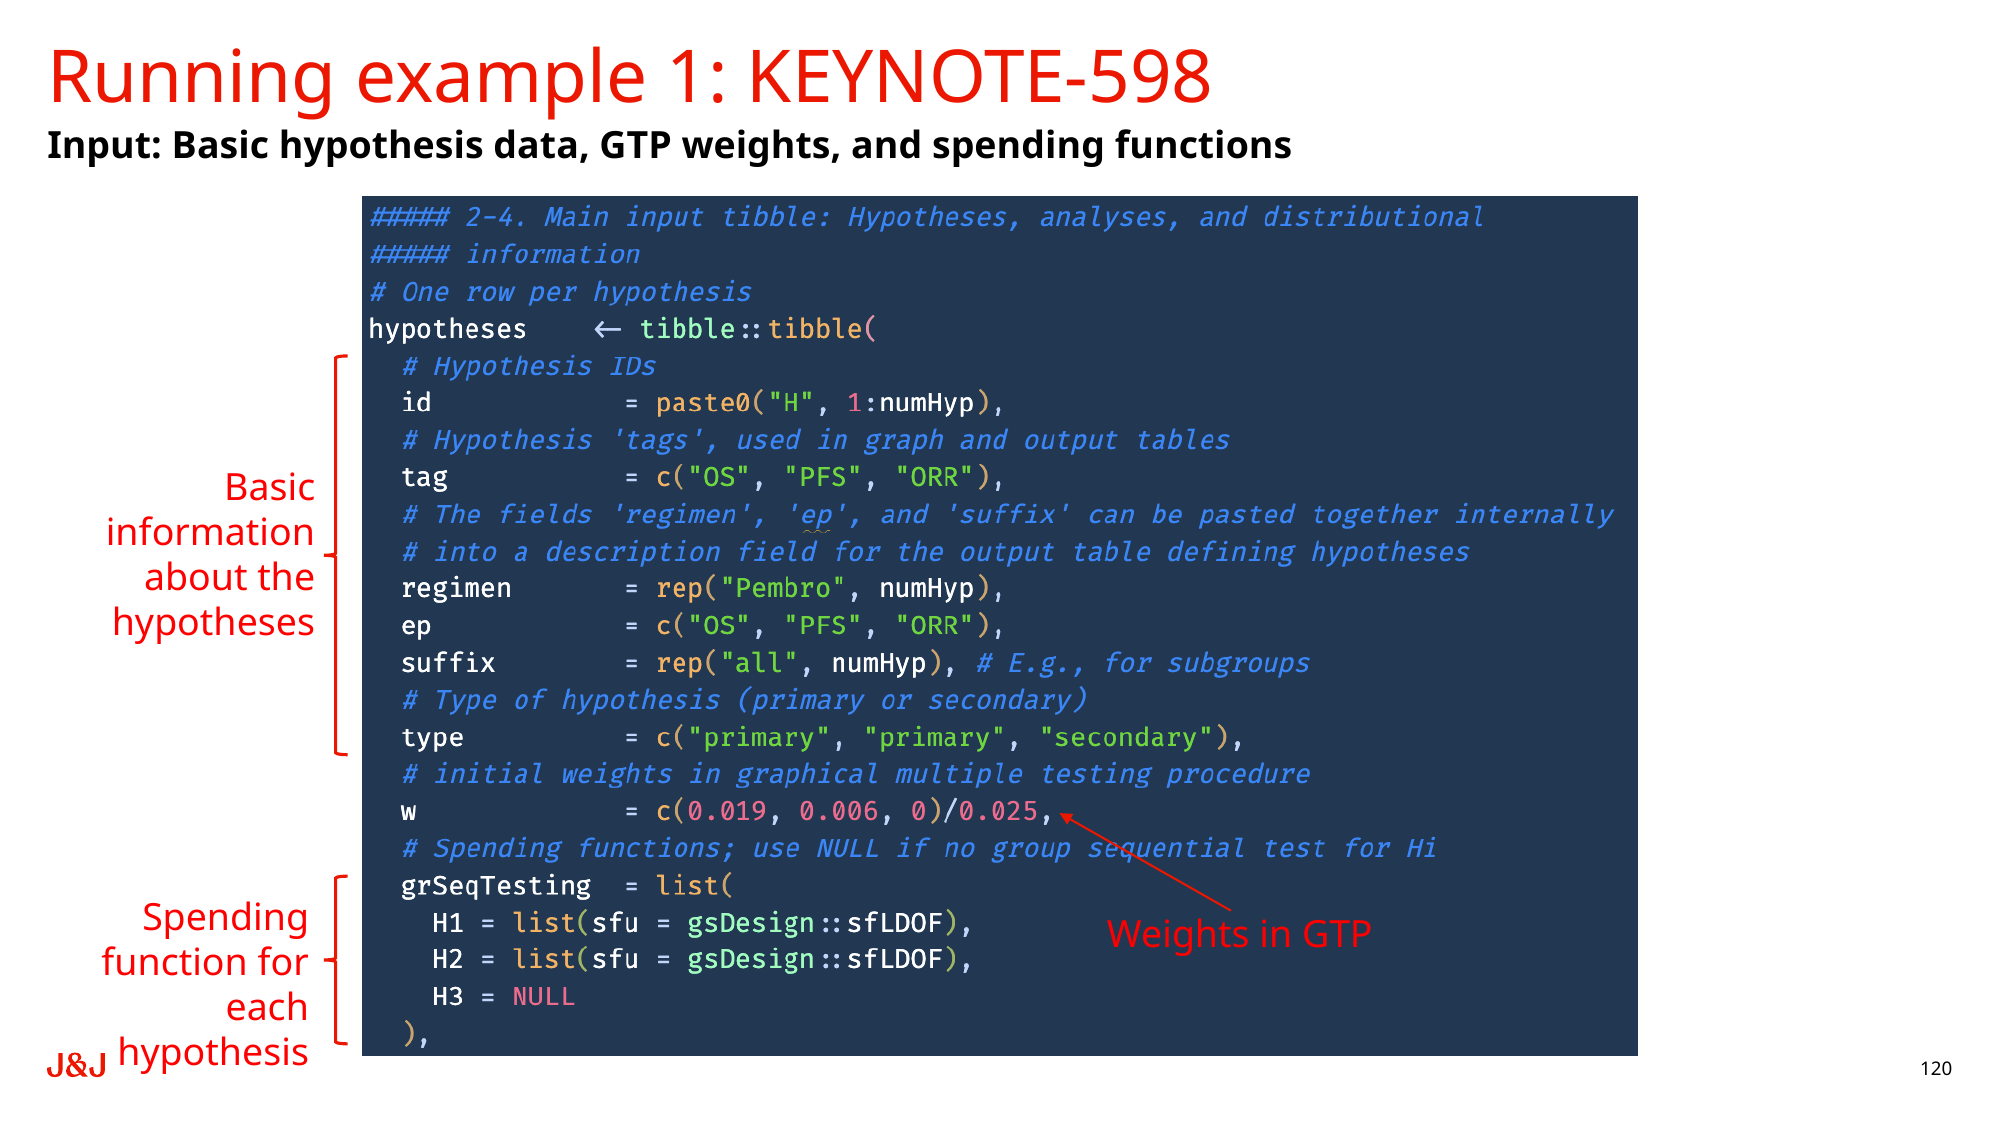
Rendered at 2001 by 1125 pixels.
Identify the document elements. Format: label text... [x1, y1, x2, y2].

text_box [1059, 813, 1231, 911]
text_box [323, 875, 348, 1045]
text_box Basic information about the hypotheses [30, 463, 316, 644]
picture [362, 196, 1638, 1056]
text_box Spending function for each hypothesis [24, 892, 310, 1073]
text_box [323, 355, 348, 756]
slide_number 120 [1899, 1055, 1953, 1081]
title Running example 1: KEYNOTE-598 [47, 43, 1952, 117]
subtitle Input: Basic hypothesis data, GTP weights, and spending functions [47, 117, 1952, 167]
